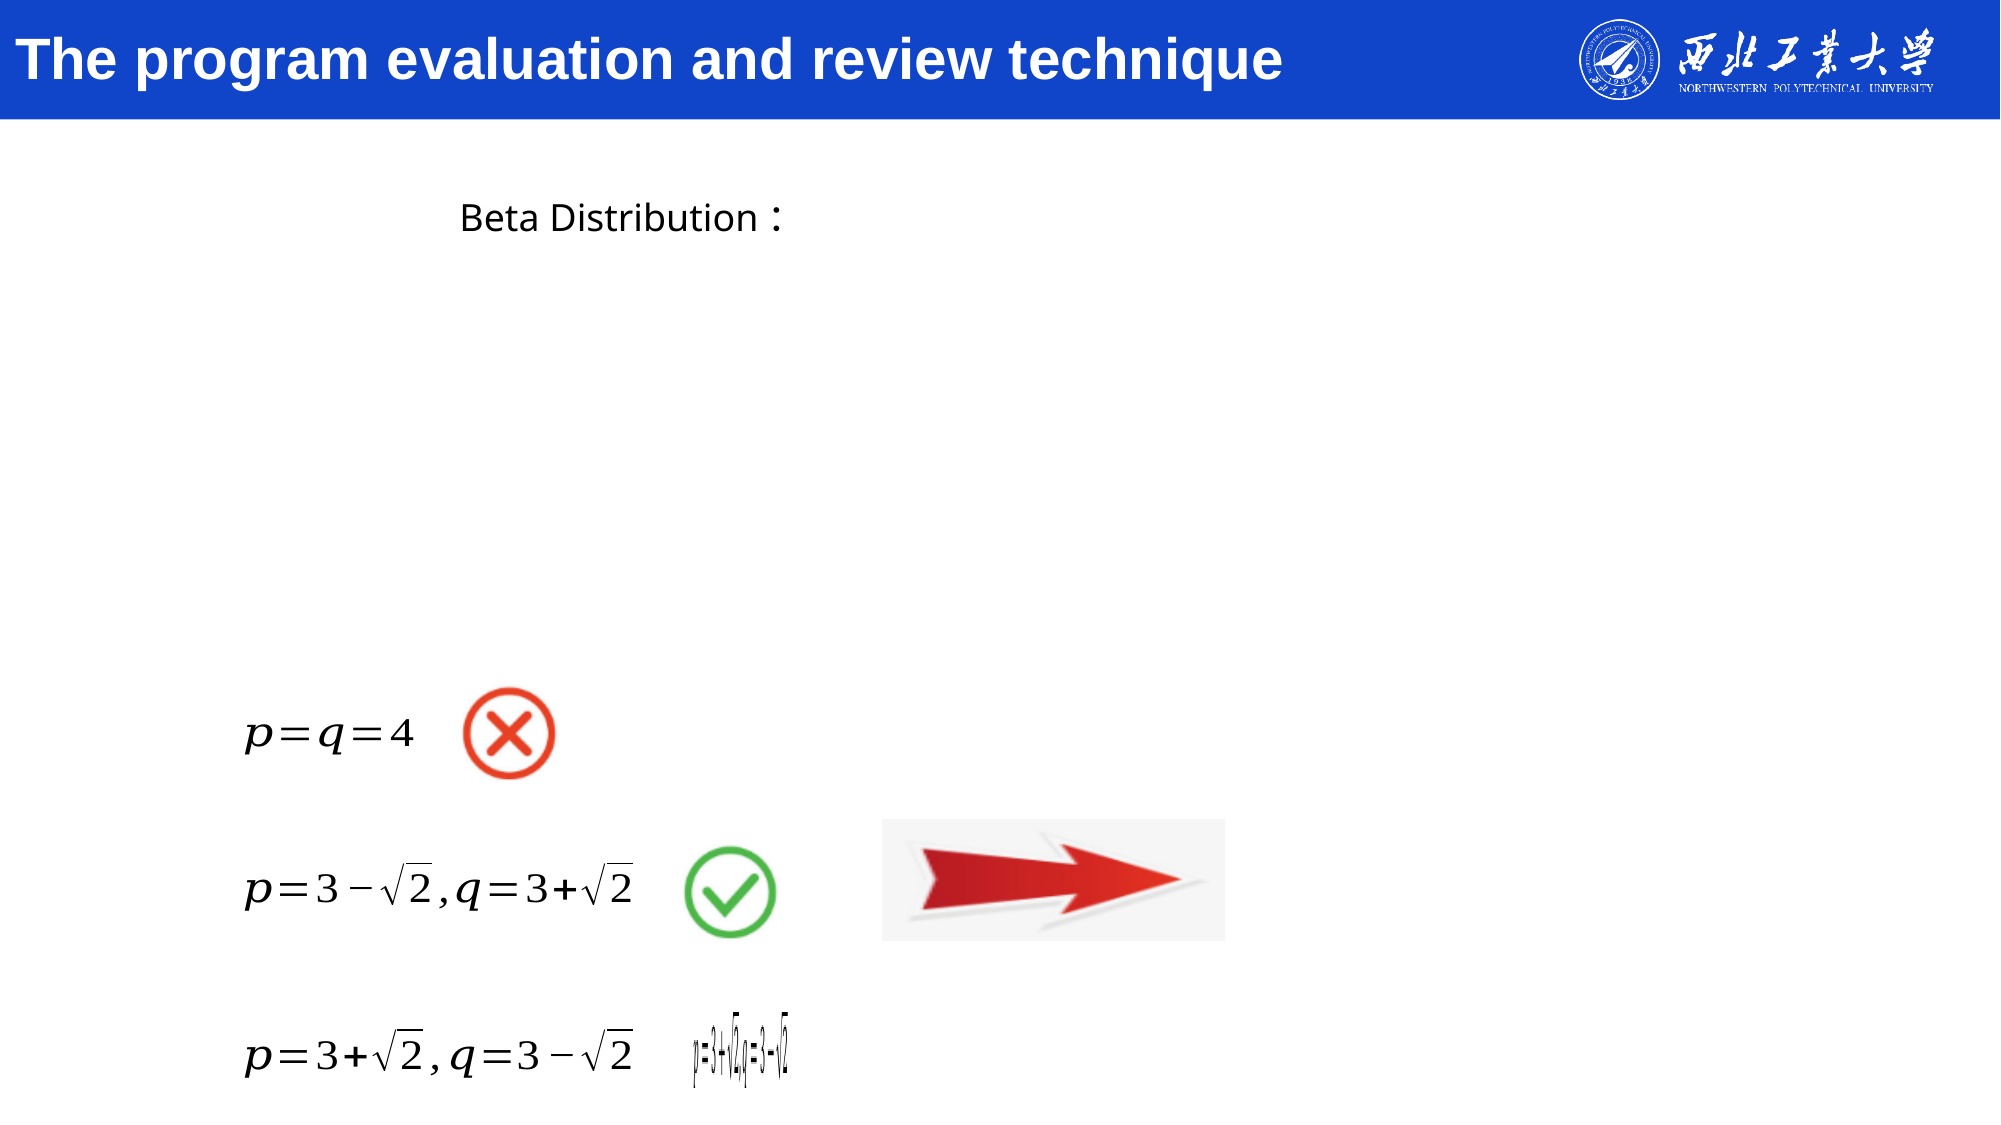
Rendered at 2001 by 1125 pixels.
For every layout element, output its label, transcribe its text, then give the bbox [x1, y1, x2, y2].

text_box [242, 996, 791, 1115]
picture [882, 819, 1225, 941]
picture [1579, 19, 1660, 100]
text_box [242, 671, 563, 789]
title The program evaluation and review technique [0, 19, 1539, 102]
picture [1679, 27, 1934, 92]
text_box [242, 819, 787, 952]
